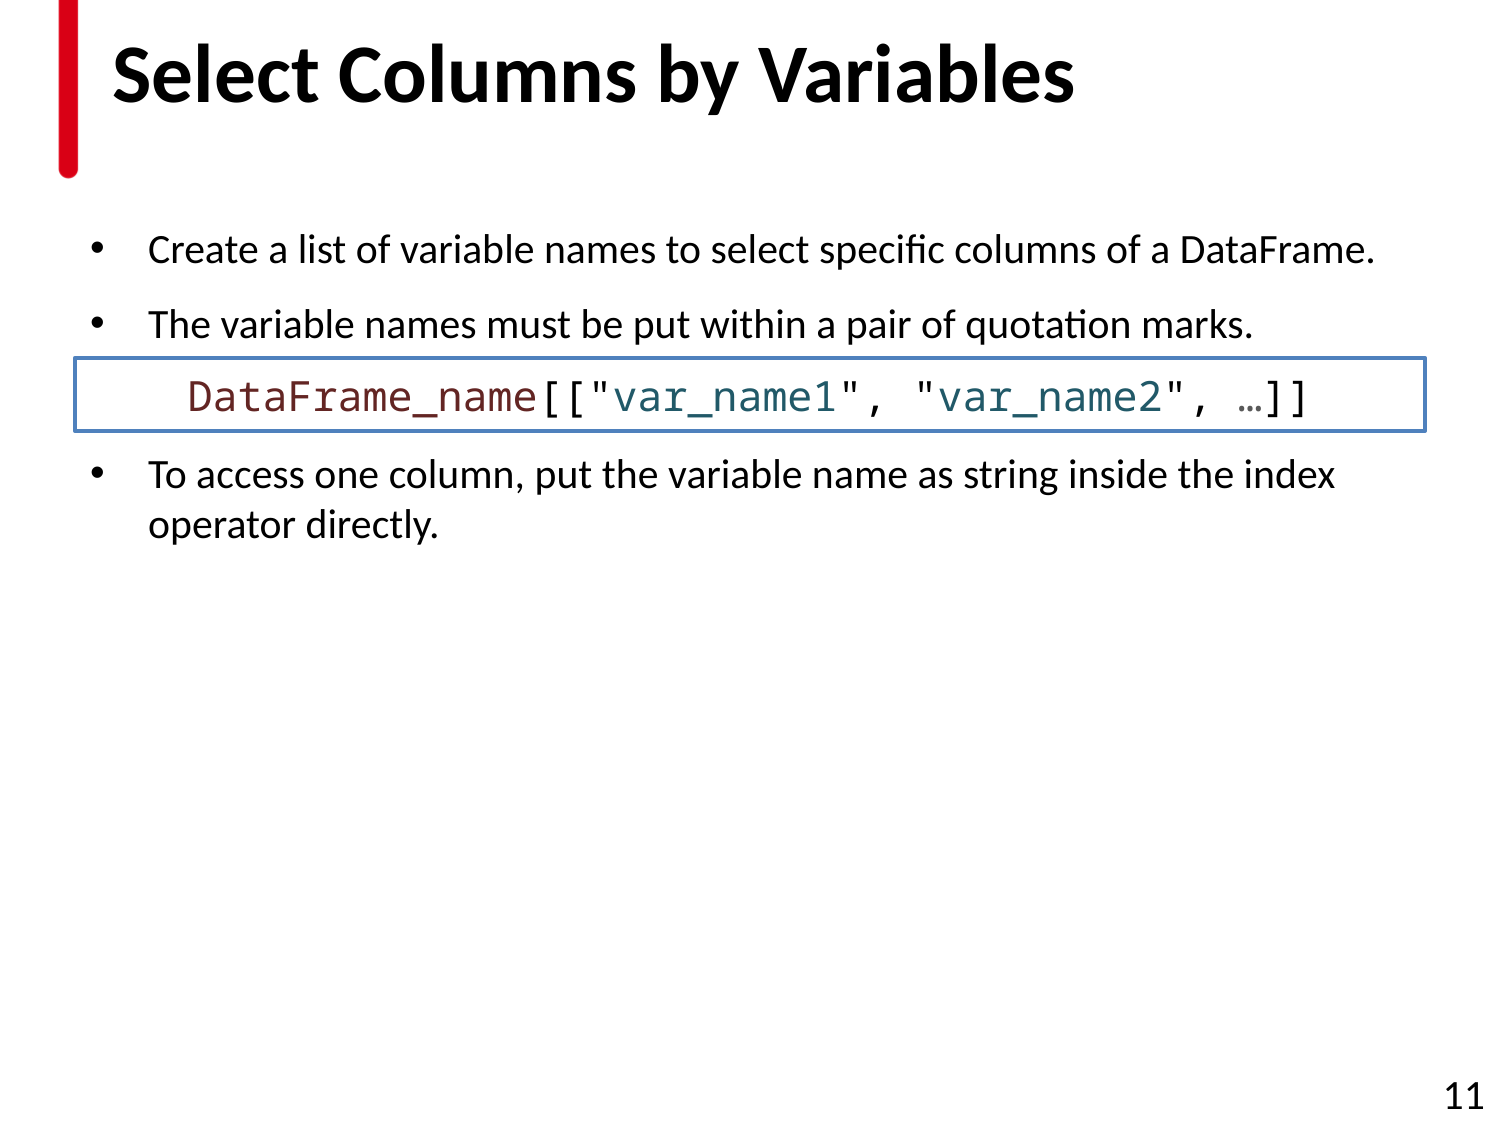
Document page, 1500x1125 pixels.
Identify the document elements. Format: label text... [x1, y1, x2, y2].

title Select Columns by Variables [97, 0, 1500, 138]
list Create a list of variable names to select specific columns of a DataFrame. The variable names must be put within a pair of quotation marks. To access one column, put the variable name as string inside the index operator directly. [75, 433, 1425, 957]
list Create a list of variable names to select specific columns of a DataFrame. The variable names must be put within a pair of quotation marks. To access one column, put the variable name as string inside the index operator directly. [75, 214, 1425, 356]
picture [57, 0, 81, 200]
text_box DataFrame_name[["var_name1", "var_name2", …]] [73, 356, 1427, 433]
